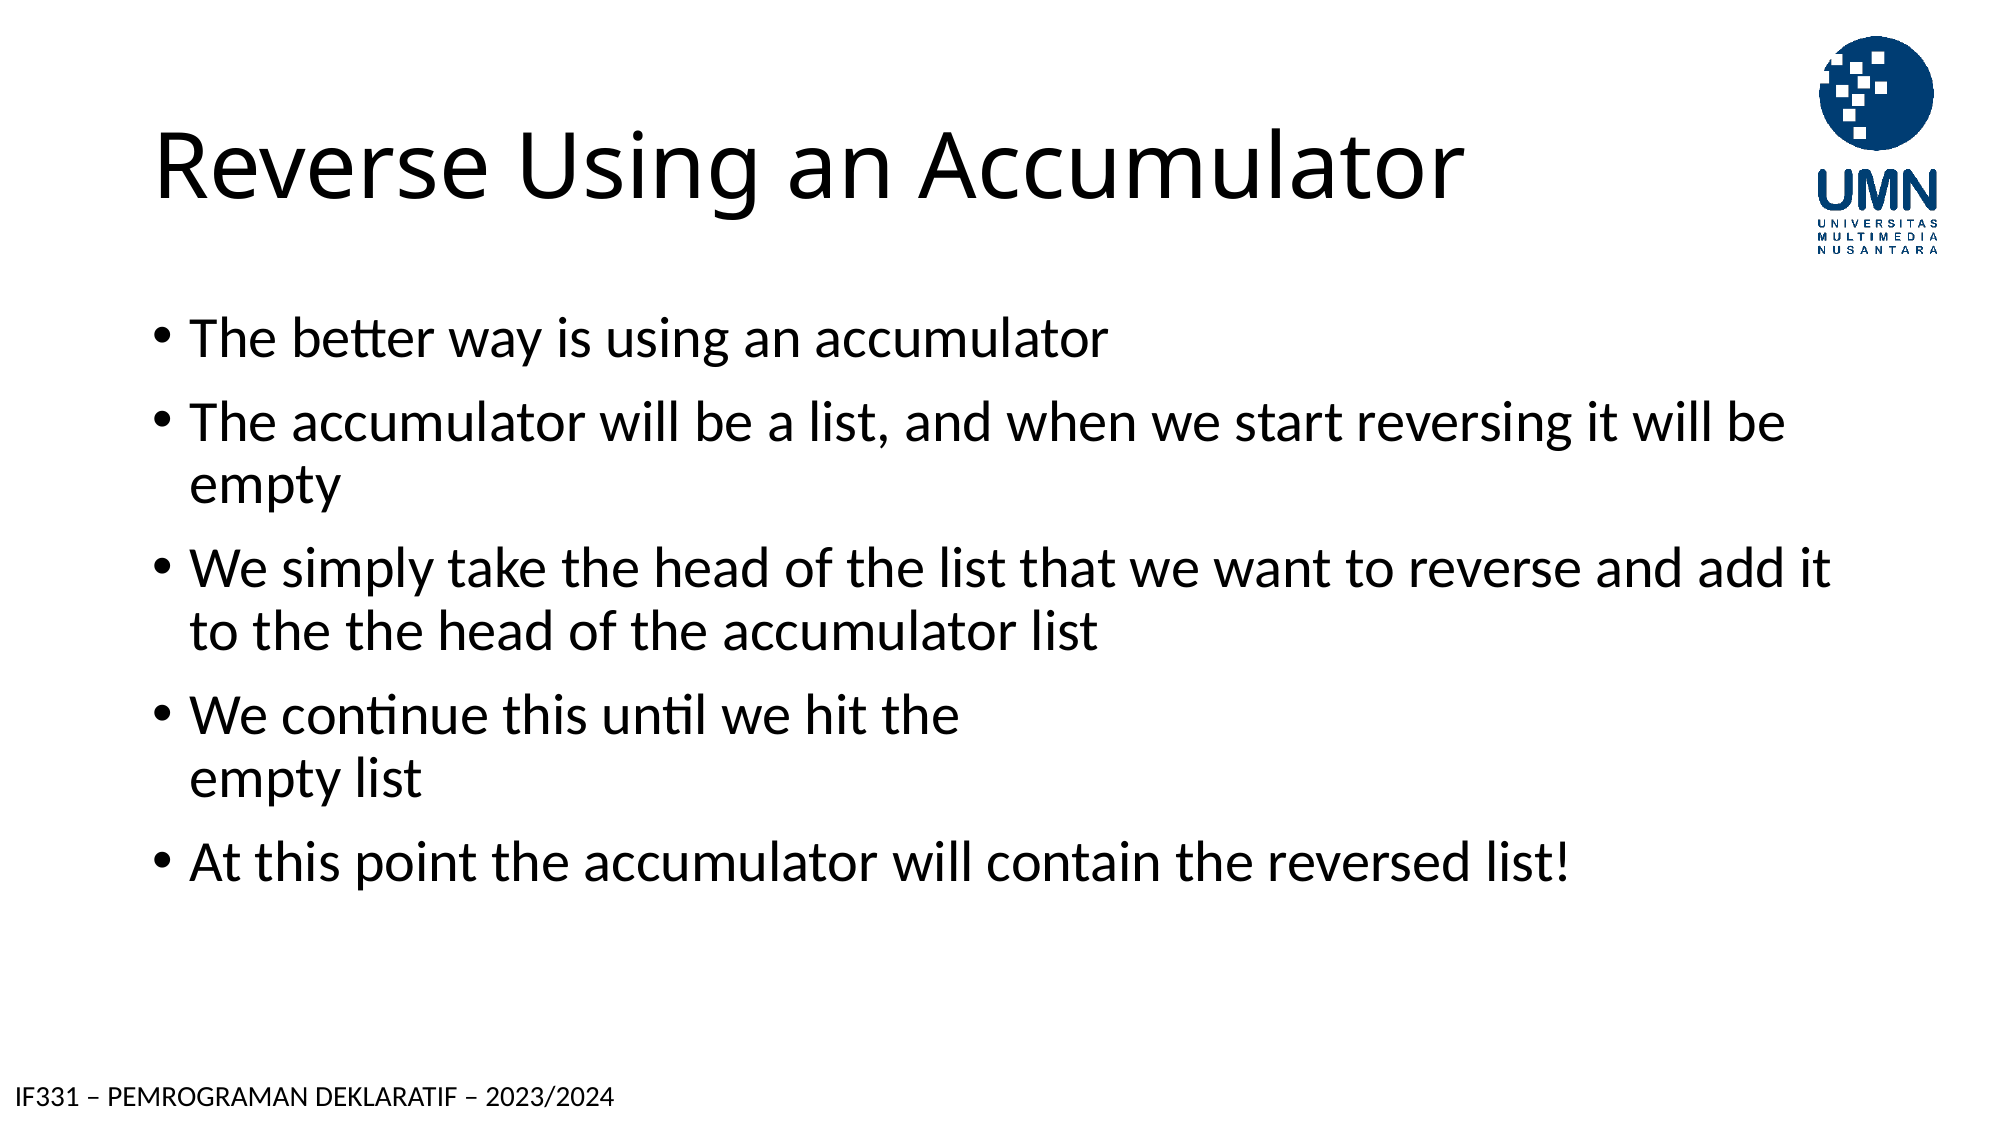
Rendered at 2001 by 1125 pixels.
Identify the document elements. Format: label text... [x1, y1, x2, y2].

picture [1818, 36, 1937, 254]
text_box IF331 – PEMROGRAMAN DEKLARATIF – 2023/2024 [0, 1069, 2000, 1120]
list The better way is using an accumulator The accumulator will be a list, and when we start reversing it will be empty We simply take the head of the list that we want to reverse and add it to the the head of the accumulator list We continue this until we hit the empty list At this point the accumulator will contain the reversed list! [137, 299, 1863, 1014]
title Reverse Using an Accumulator [137, 59, 1863, 278]
